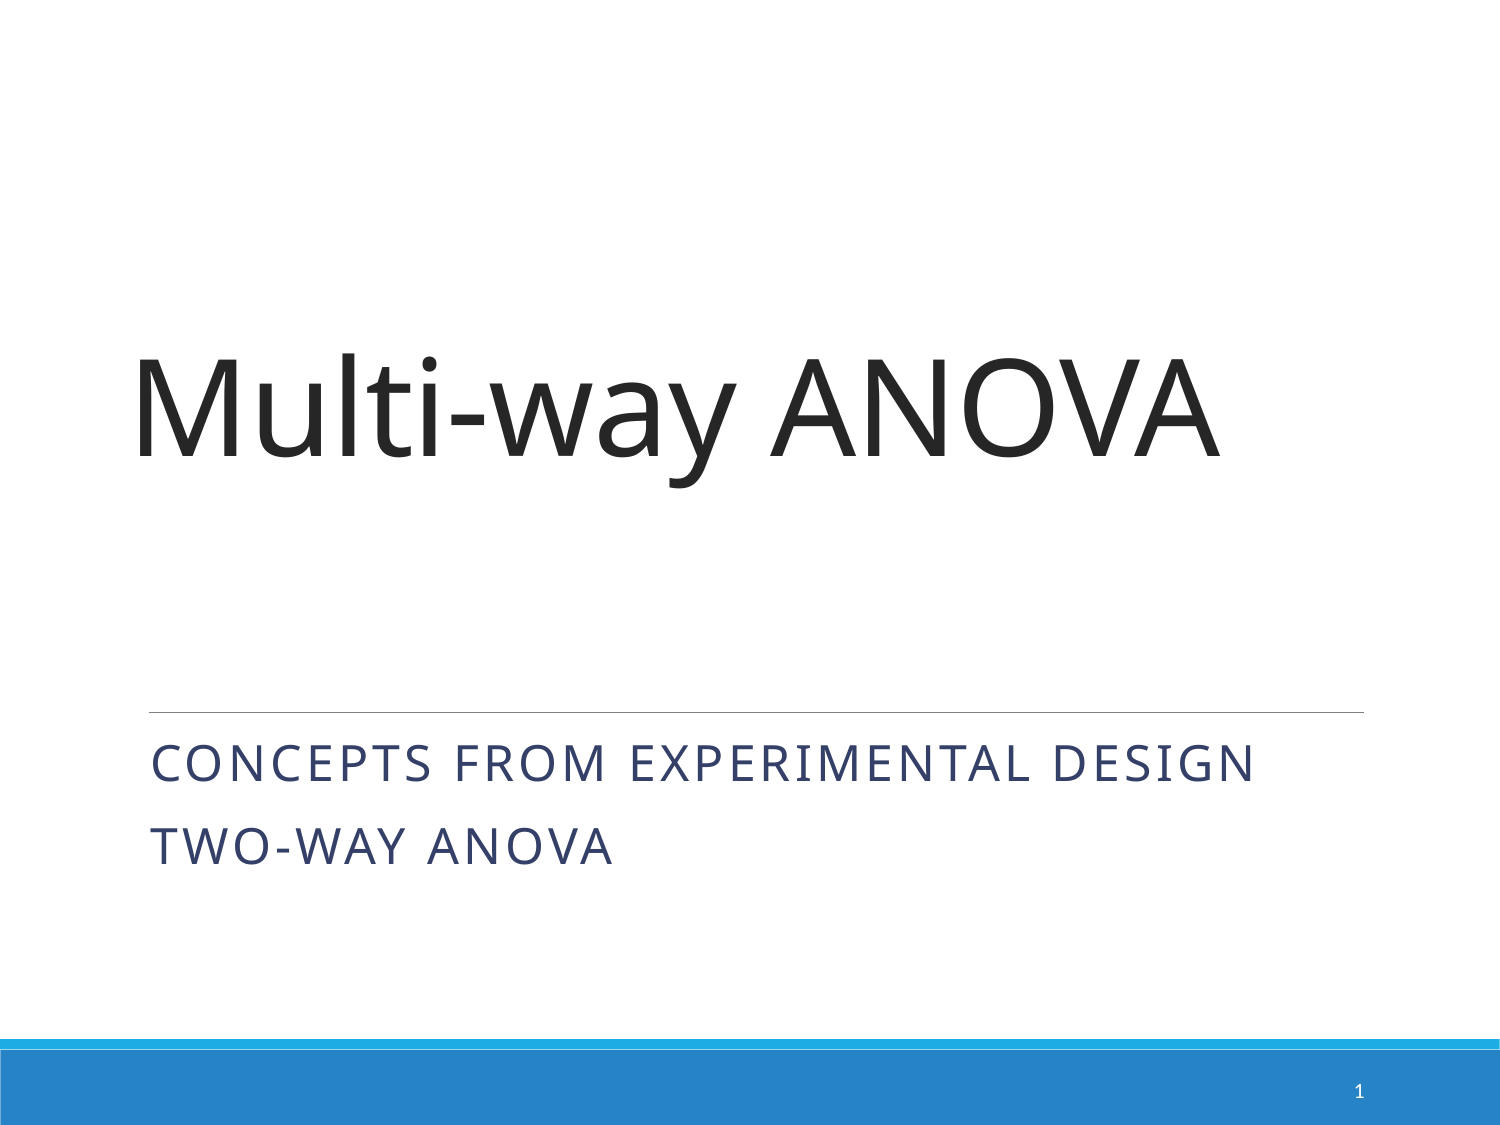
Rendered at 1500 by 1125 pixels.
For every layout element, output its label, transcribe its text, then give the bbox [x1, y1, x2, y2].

subtitle Concepts from Experimental design Two-way ANova [135, 730, 1373, 988]
slide_number 1 [1218, 1059, 1380, 1120]
title Multi-way ANOVA [112, 249, 1388, 492]
